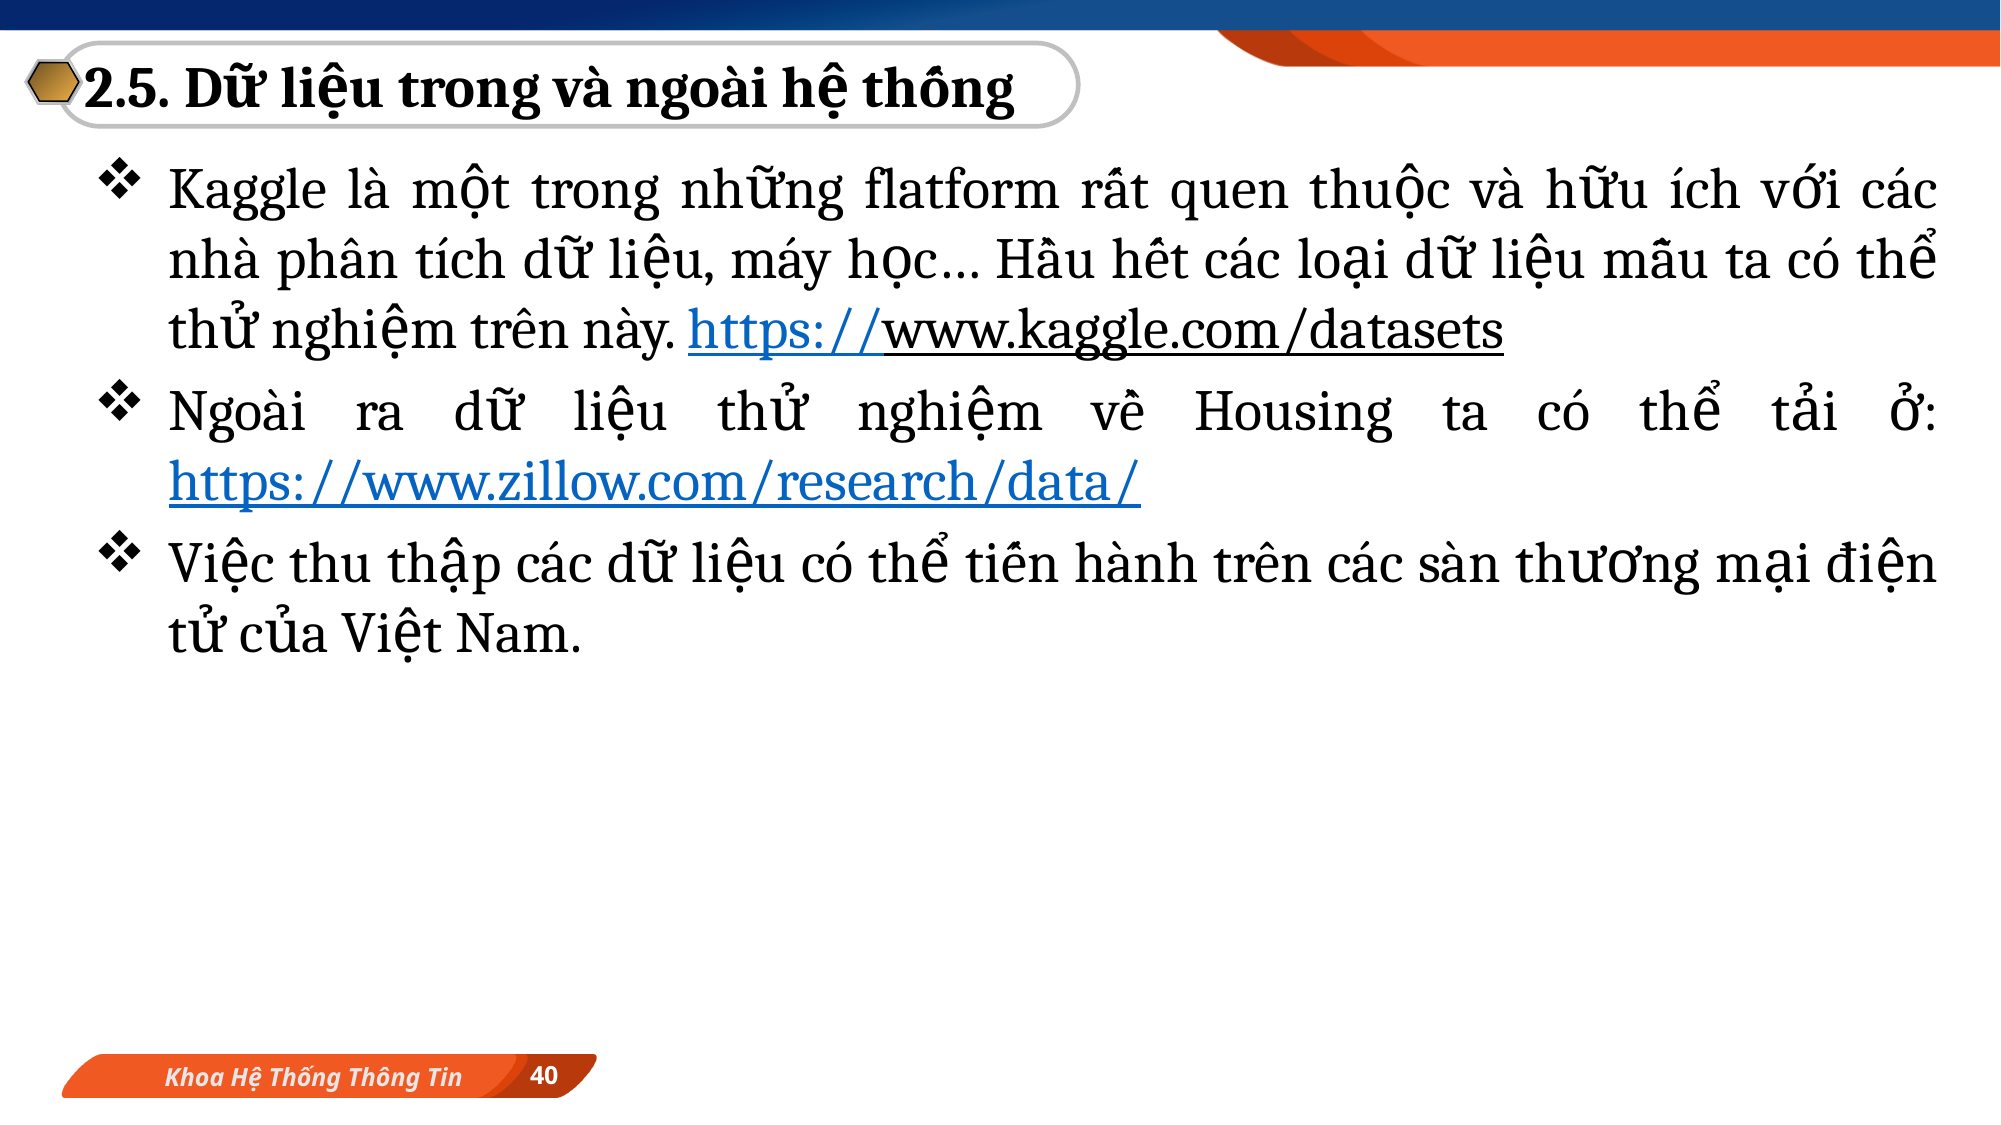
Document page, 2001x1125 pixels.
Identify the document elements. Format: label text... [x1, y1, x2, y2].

slide_number 40 [508, 1046, 574, 1106]
picture [0, 0, 2001, 71]
picture [34, 1017, 624, 1125]
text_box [24, 42, 1079, 127]
text_box Kaggle là một trong những flatform rất quen thuộc và hữu ích với các nhà phân tích dữ liệu, máy học… Hầu hết các loại dữ liệu mẫu ta có thể thử nghiệm trên này. https://www.kaggle.com/datasets Ngoài ra dữ liệu thử nghiệm về Housing ta có thể tải ở: https://www.zillow.com/research/data/ Việc thu thập các dữ liệu có thể tiến hành trên các sàn thương mại điện tử của Việt Nam. [78, 143, 1954, 1005]
footer Khoa Hệ Thống Thông Tin [119, 1054, 508, 1098]
